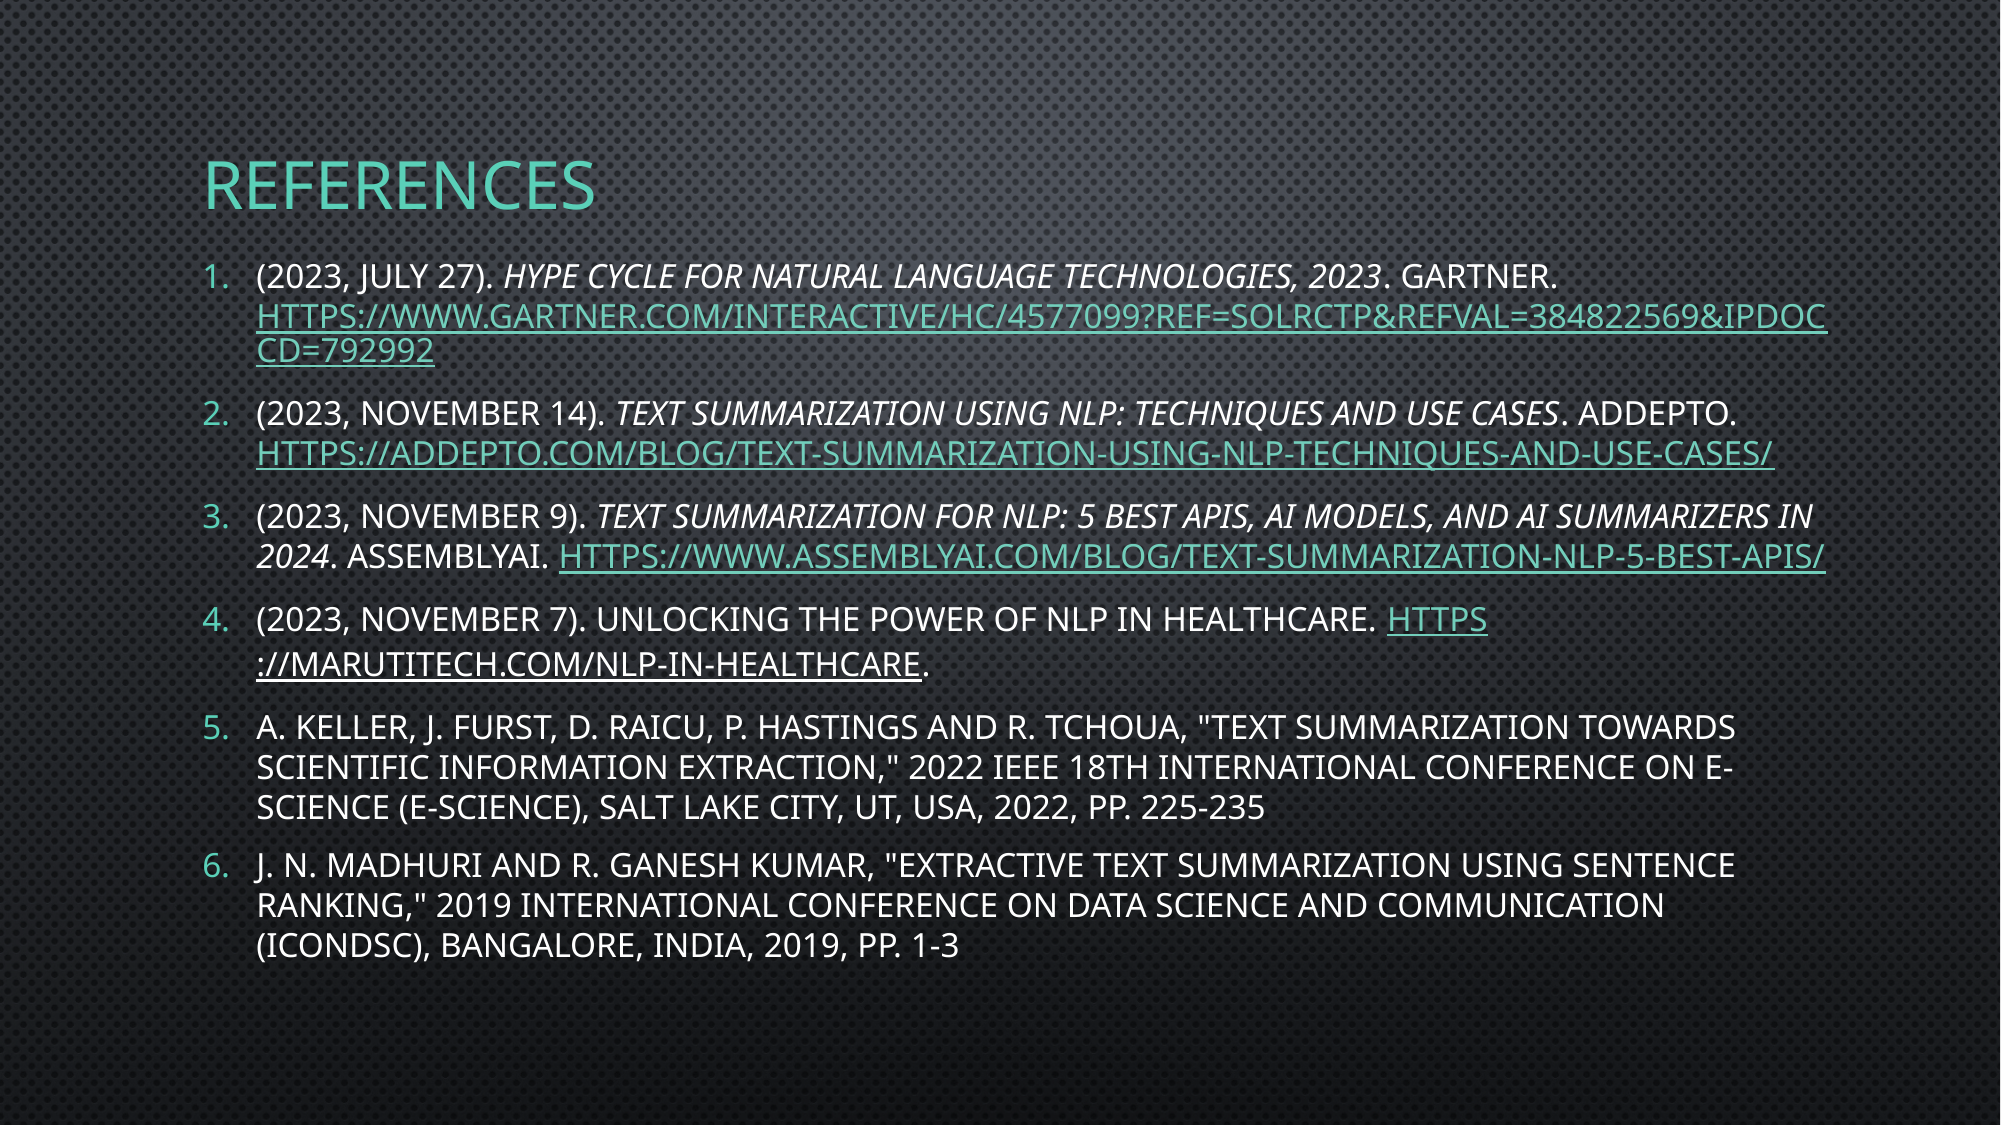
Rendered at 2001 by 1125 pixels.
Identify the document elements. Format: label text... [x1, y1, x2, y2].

title REFERENCES [187, 99, 1813, 248]
list (2023, July 27). Hype Cycle for Natural Language Technologies, 2023. Gartner. https://www.gartner.com/interactive/hc/4577099?ref=solrctp&refval=384822569&ipDocCd=792992 (2023, November 14). Text Summarization Using NLP: Techniques and Use Cases. Addepto. https://addepto.com/blog/text-summarization-using-nlp-techniques-and-use-cases/ (2023, November 9). Text Summarization for NLP: 5 Best APIs, AI Models, and AI Summarizers in 2024. AssemblyAI. https://www.assemblyai.com/blog/text-summarization-nlp-5-best-apis/ (2023, November 7). Unlocking the power of NLP in Healthcare. https://marutitech.com/nlp-in-healthcare. A. Keller, J. Furst, D. Raicu, P. Hastings and R. Tchoua, "Text Summarization towards Scientific Information Extraction," 2022 IEEE 18th International Conference on e-Science (e-Science), Salt Lake City, UT, USA, 2022, pp. 225-235 J. N. Madhuri and R. Ganesh Kumar, "Extractive Text Summarization Using Sentence Ranking," 2019 International Conference on Data Science and Communication (IconDSC), Bangalore, India, 2019, pp. 1-3 [187, 248, 1861, 950]
